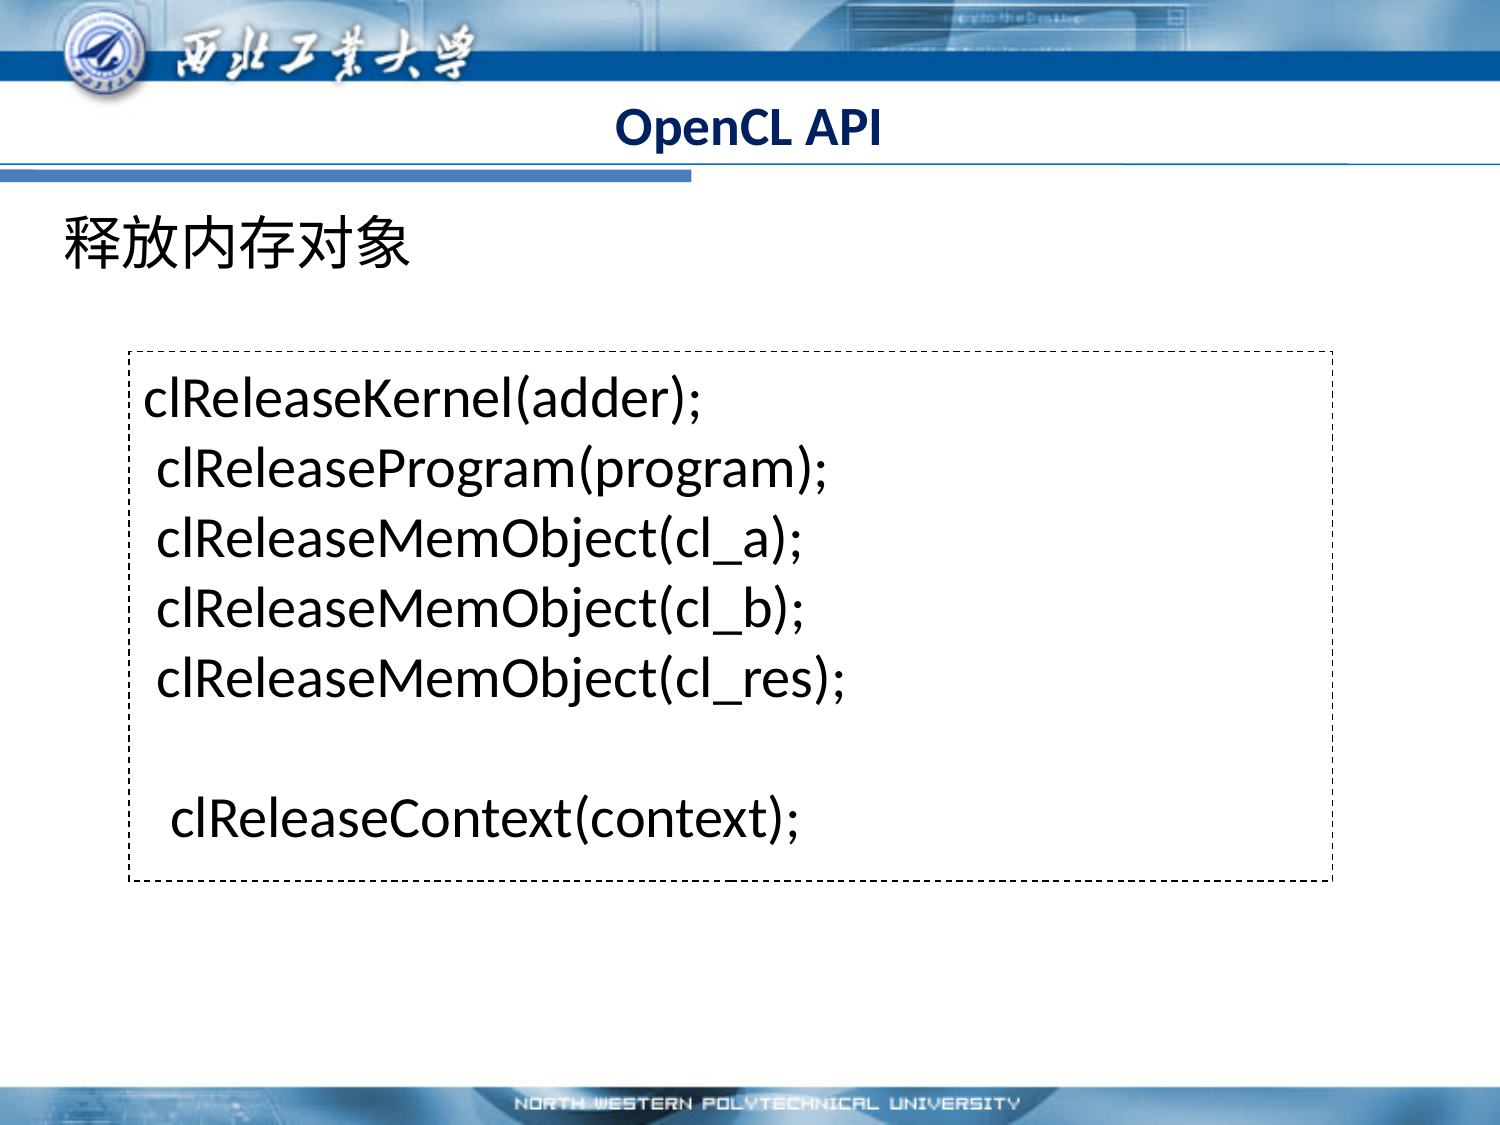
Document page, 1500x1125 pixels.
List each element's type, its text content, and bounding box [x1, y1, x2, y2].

text_box clReleaseKernel(adder); clReleaseProgram(program); clReleaseMemObject(cl_a); clReleaseMemObject(cl_b); clReleaseMemObject(cl_res); clReleaseContext(context); [128, 351, 1333, 882]
picture [0, 165, 1500, 1125]
picture [0, 0, 1500, 163]
text_box 释放内存对象 [49, 199, 429, 284]
title OpenCL API [35, 82, 1465, 164]
